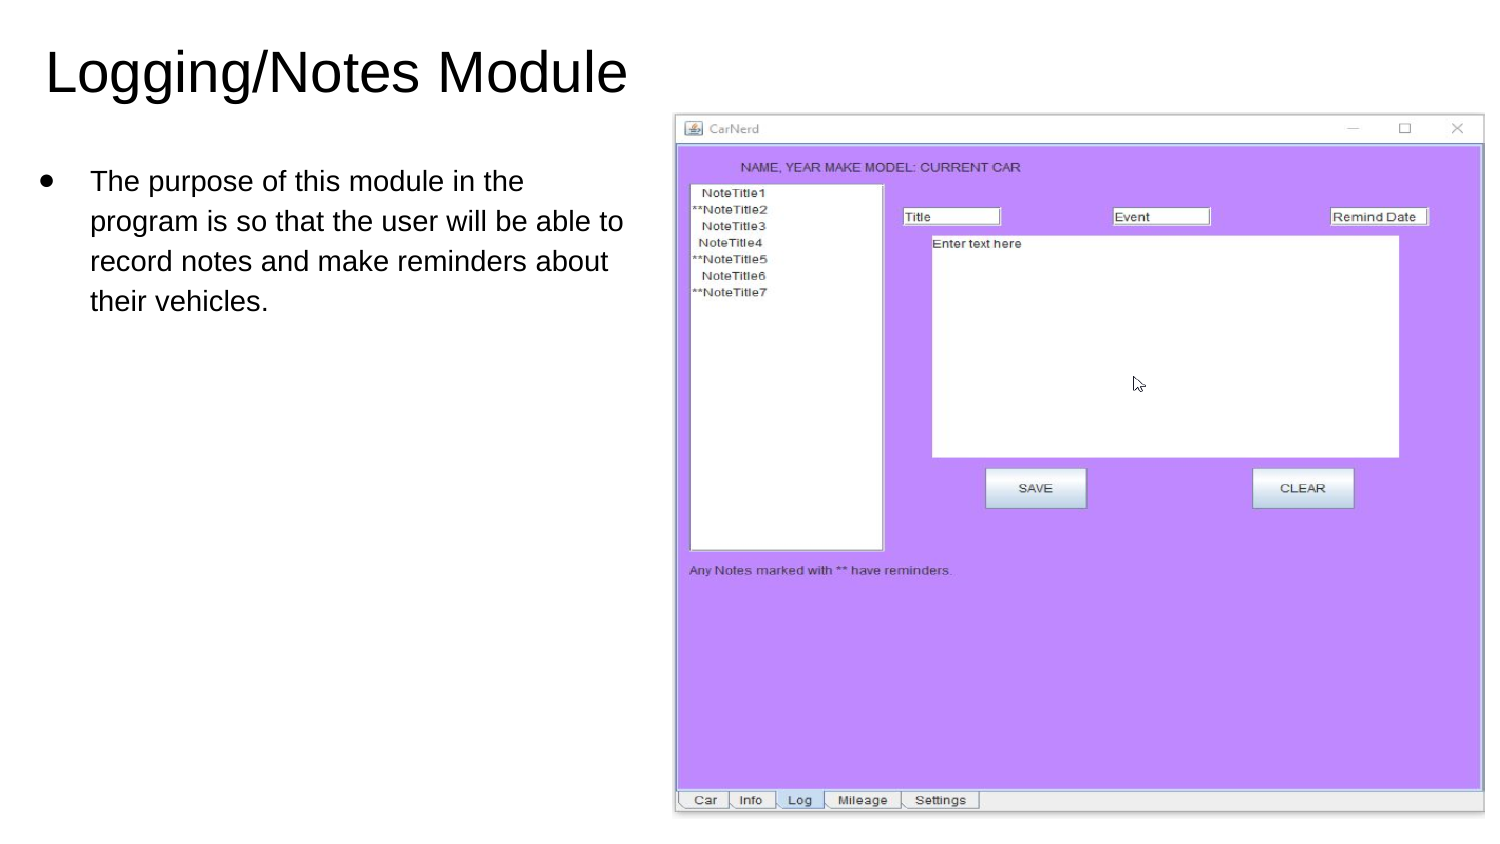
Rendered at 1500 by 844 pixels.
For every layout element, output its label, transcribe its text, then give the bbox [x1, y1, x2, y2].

title Logging/Notes Module [30, 18, 1428, 113]
list The purpose of this module in the program is so that the user will be able to record notes and make reminders about their vehicles. [0, 141, 657, 703]
picture [672, 112, 1486, 819]
